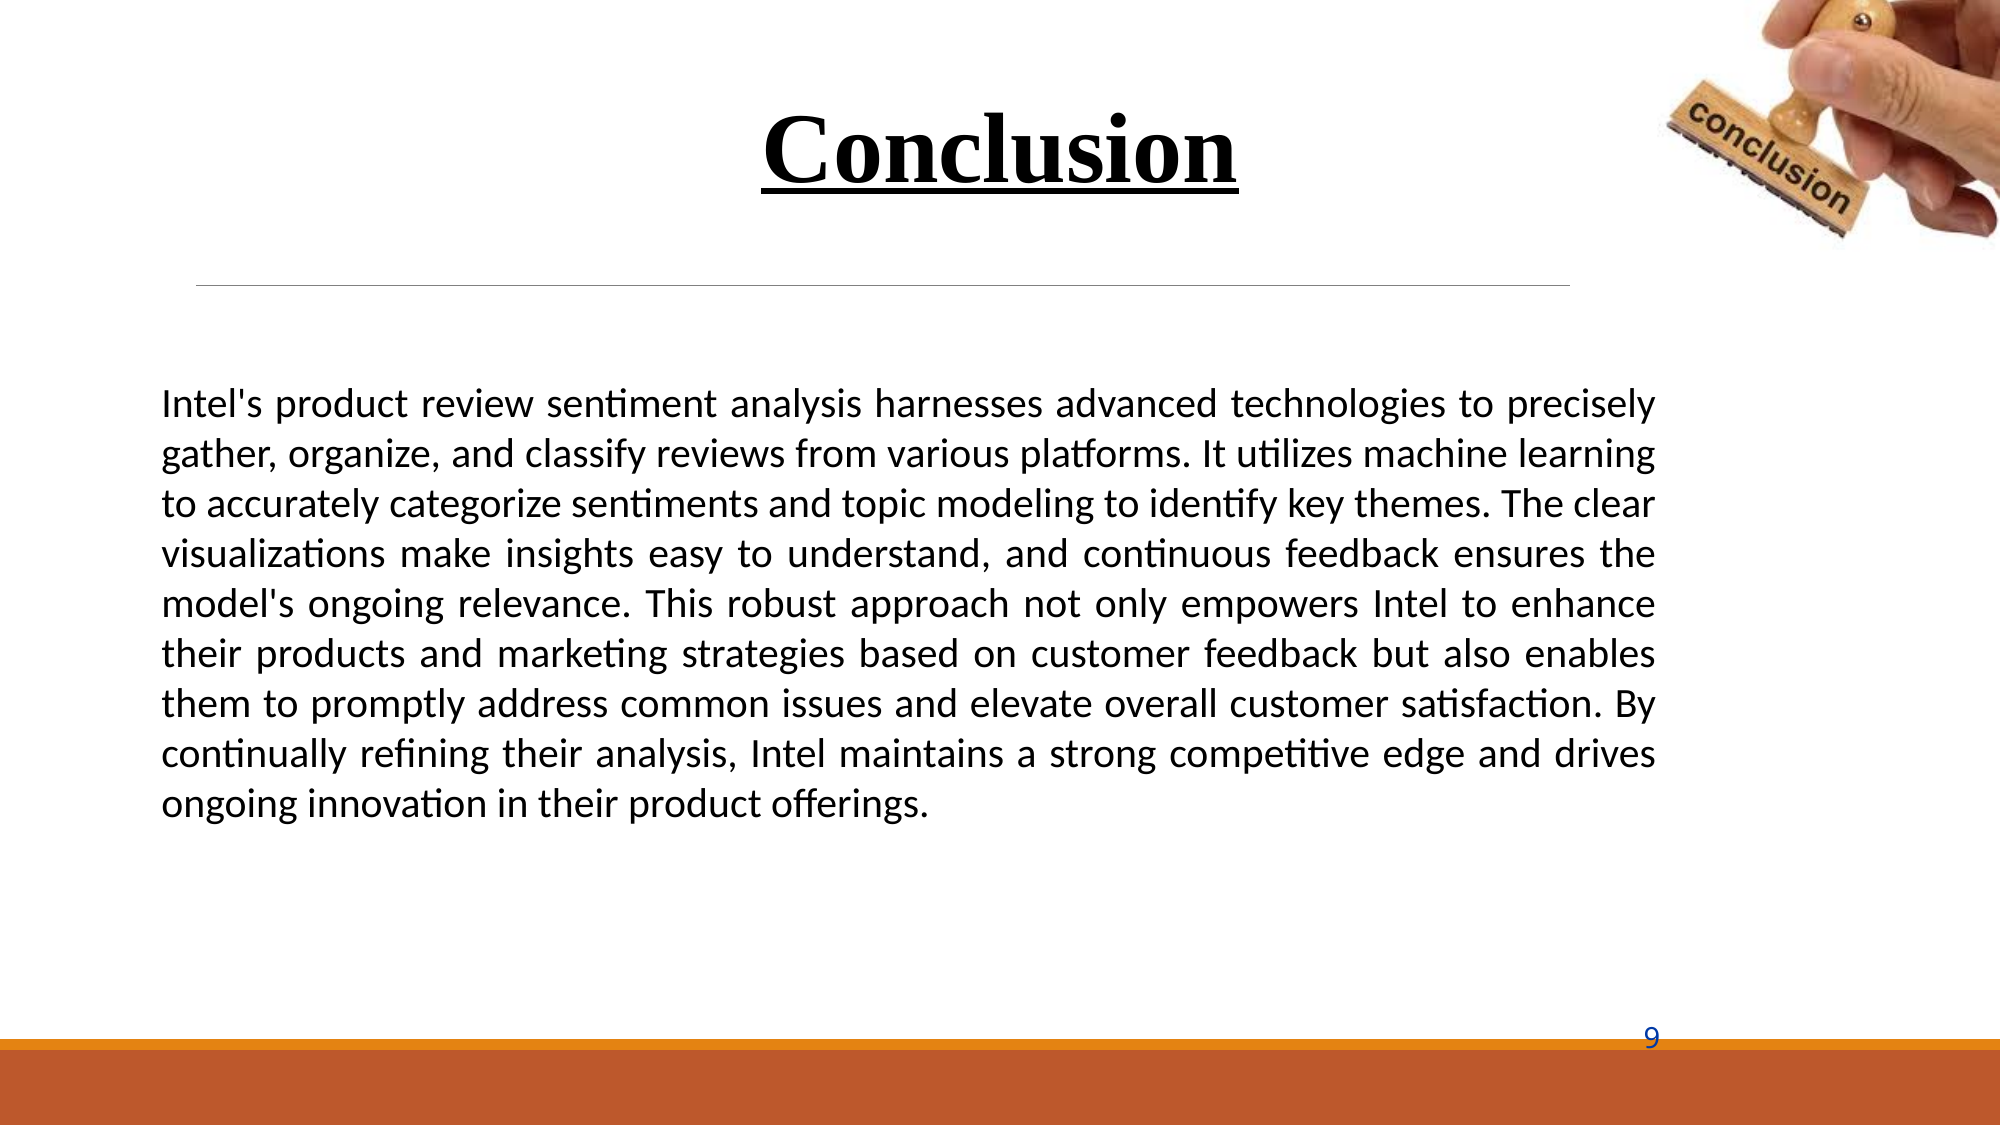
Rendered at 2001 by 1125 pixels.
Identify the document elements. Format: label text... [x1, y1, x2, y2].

picture [1569, 0, 2000, 287]
text_box 9 [1325, 1012, 1675, 1073]
text_box Conclusion [745, 75, 1254, 210]
text_box Intel's product review sentiment analysis harnesses advanced technologies to precisely gather, organize, and classify reviews from various platforms. It utilizes machine learning to accurately categorize sentiments and topic modeling to identify key themes. The clear visualizations make insights easy to understand, and continuous feedback ensures the model's ongoing relevance. This robust approach not only empowers Intel to enhance their products and marketing strategies based on customer feedback but also enables them to promptly address common issues and elevate overall customer satisfaction. By continually refining their analysis, Intel maintains a strong competitive edge and drives ongoing innovation in their product offerings. [146, 367, 1672, 833]
